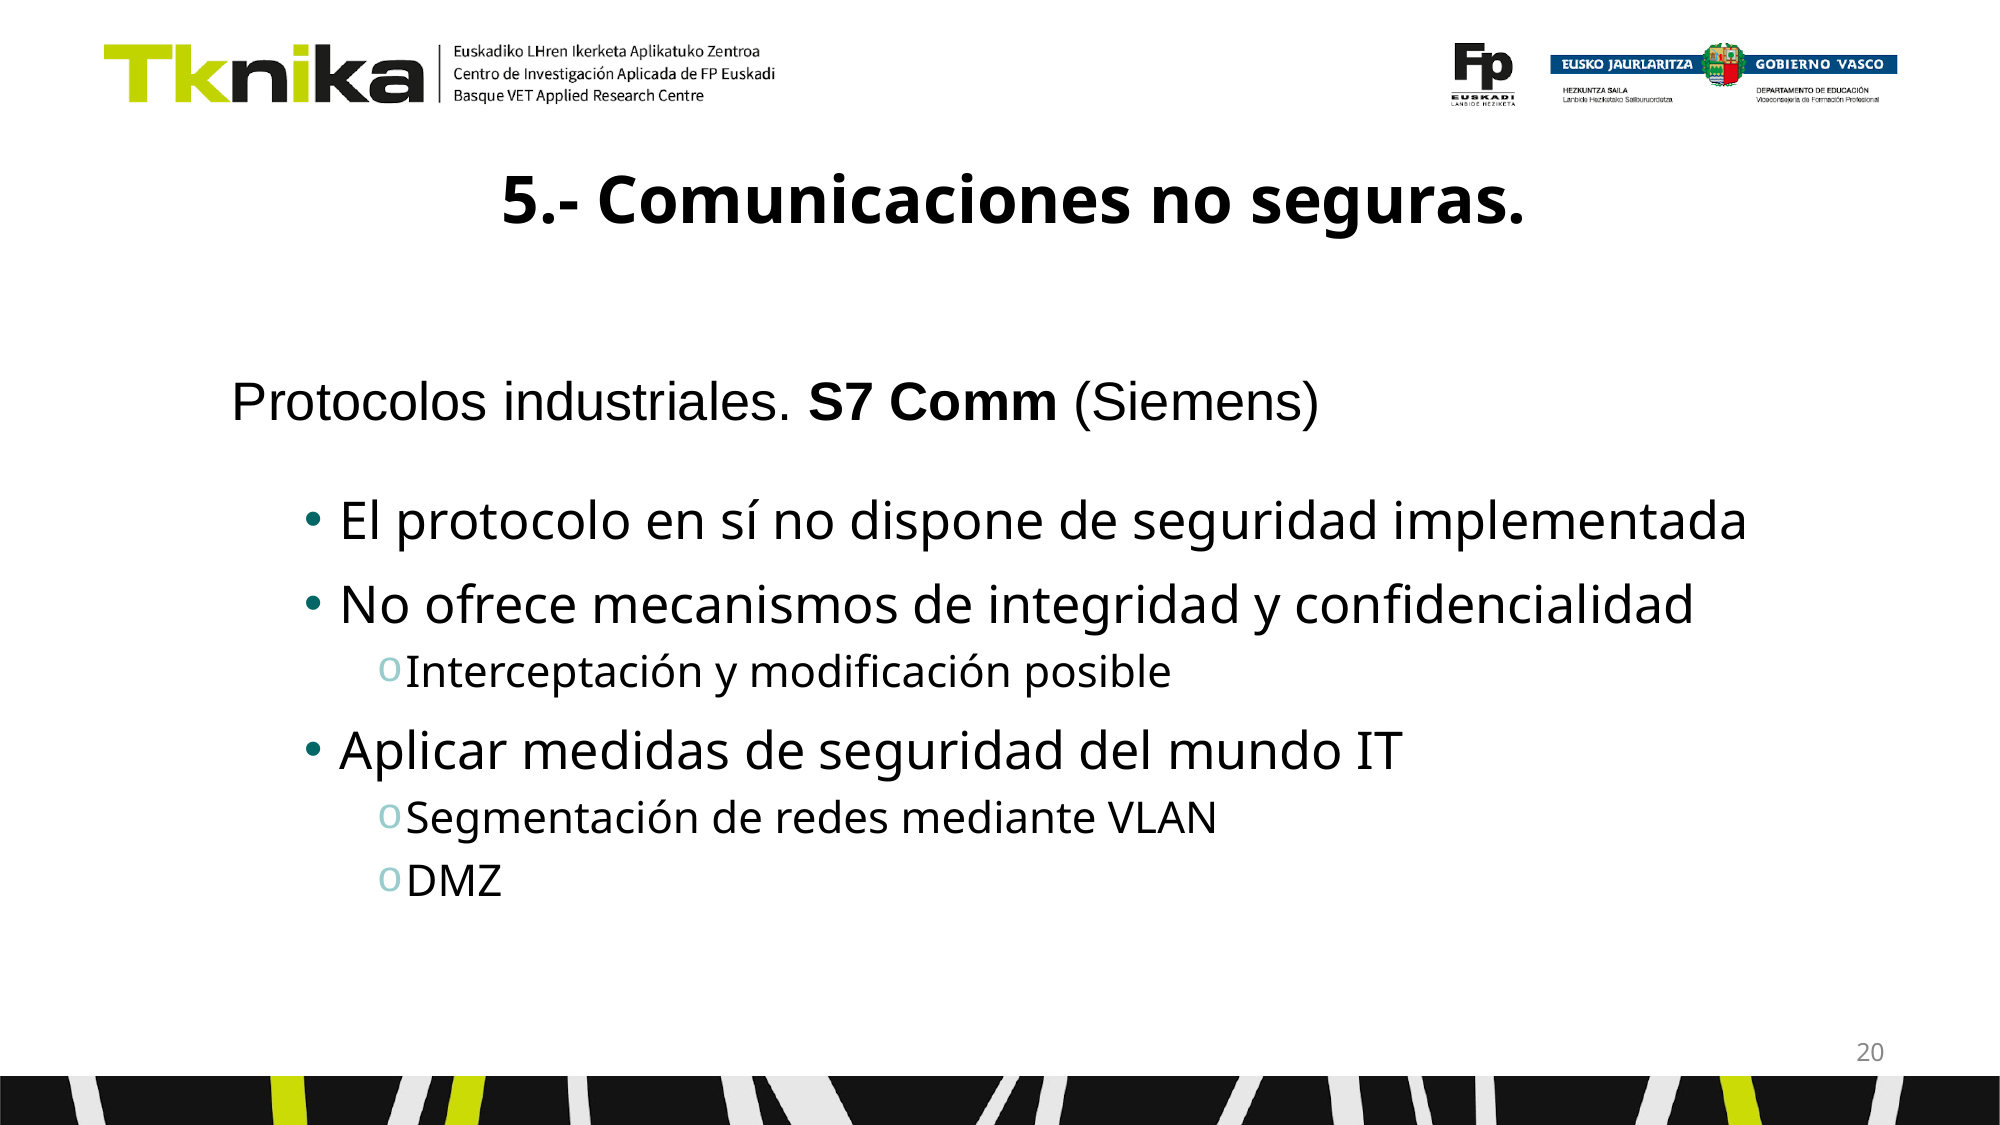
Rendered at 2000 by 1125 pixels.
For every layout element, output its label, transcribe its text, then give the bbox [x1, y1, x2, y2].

picture [0, 1076, 2000, 1125]
title 5.- Comunicaciones no seguras. [39, 149, 1990, 245]
text_box Protocolos industriales. S7 Comm (Siemens) [141, 351, 1942, 447]
slide_number ‹#› [1433, 1023, 1900, 1084]
text_box El protocolo en sí no dispone de seguridad implementada No ofrece mecanismos de integridad y confidencialidad Interceptación y modificación posible Aplicar medidas de seguridad del mundo IT Segmentación de redes mediante VLAN DMZ [268, 472, 1835, 981]
picture [102, 42, 1898, 106]
